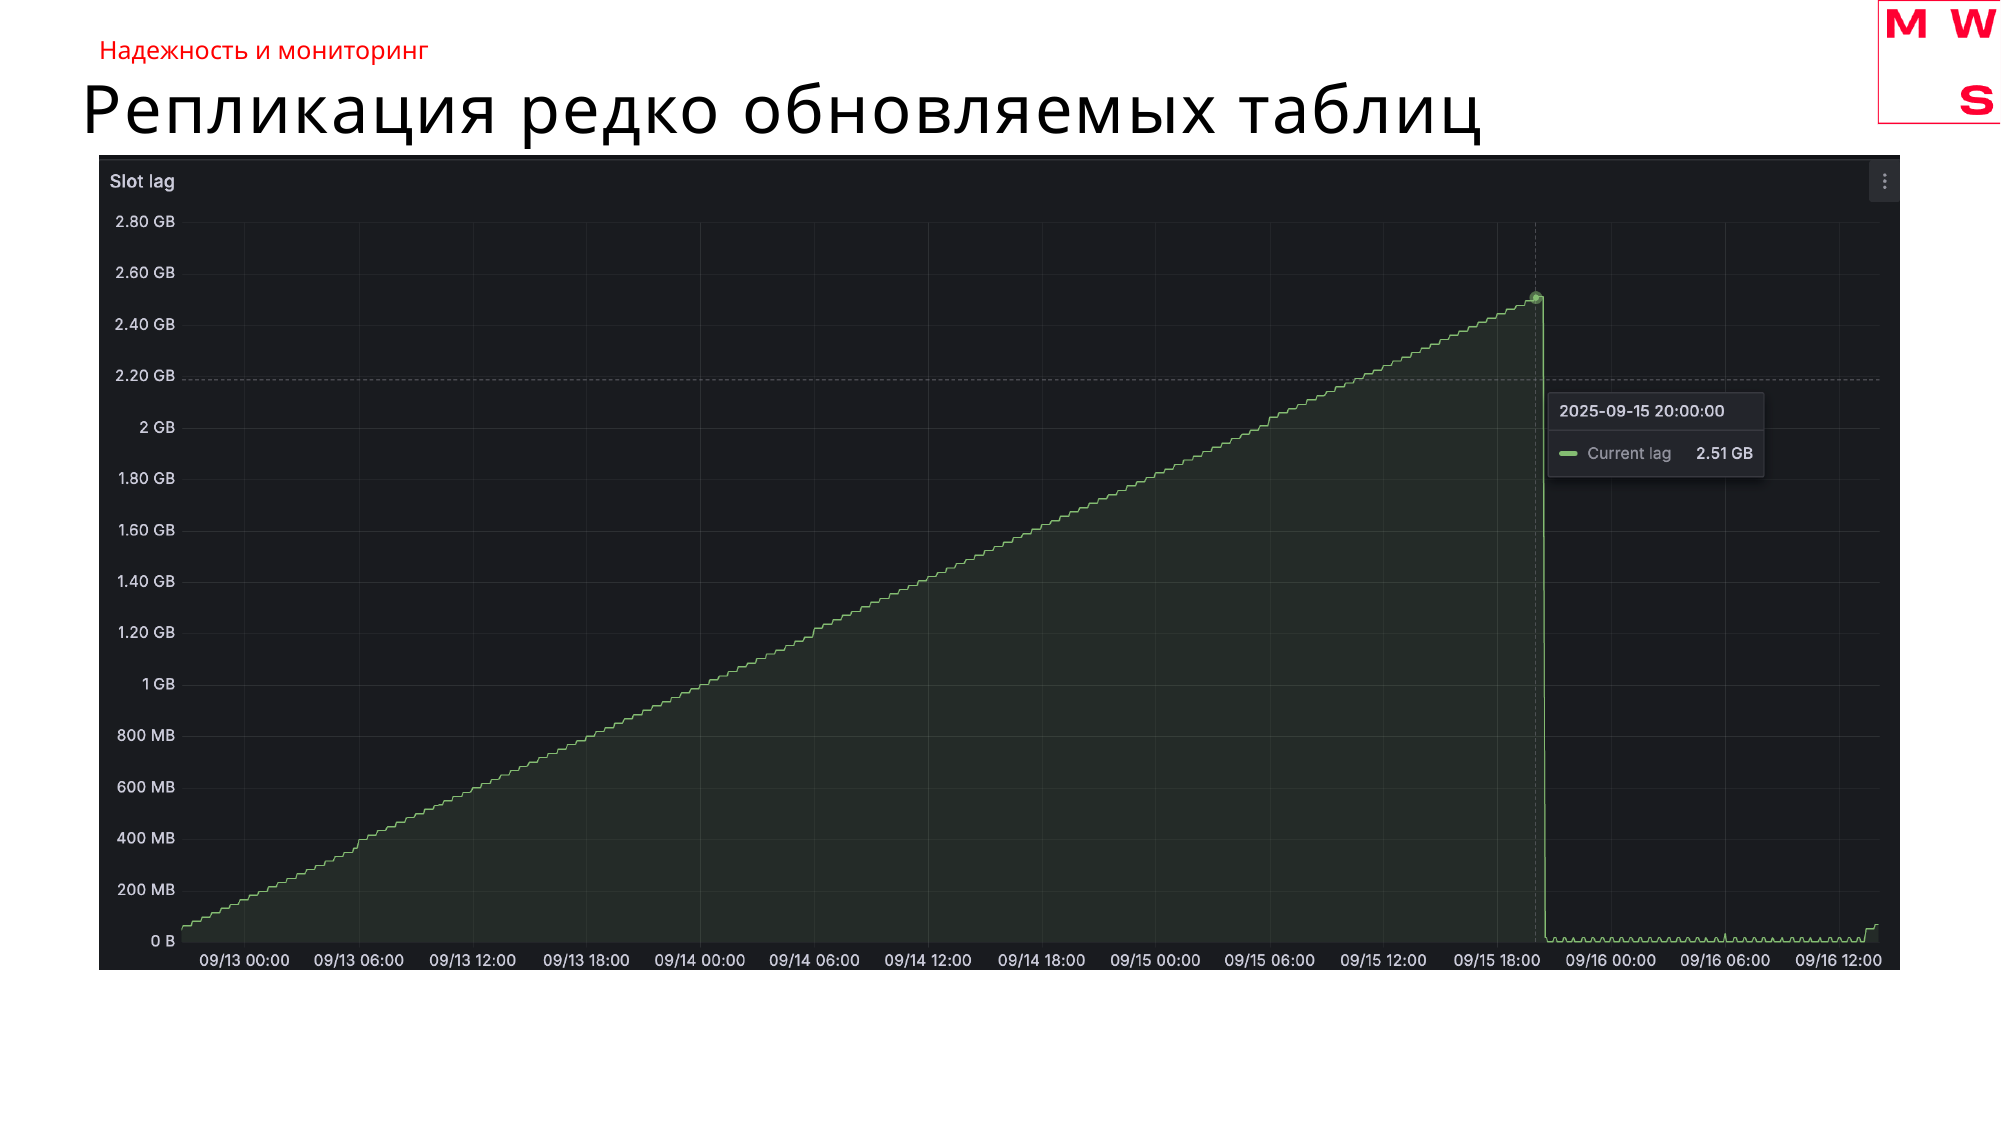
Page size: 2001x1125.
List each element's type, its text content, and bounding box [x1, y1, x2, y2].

picture [1876, 0, 2001, 125]
picture [99, 155, 1901, 970]
title Репликация редко обновляемых таблиц [81, 75, 1847, 135]
text_box Надежность и мониторинг [83, 26, 1849, 75]
